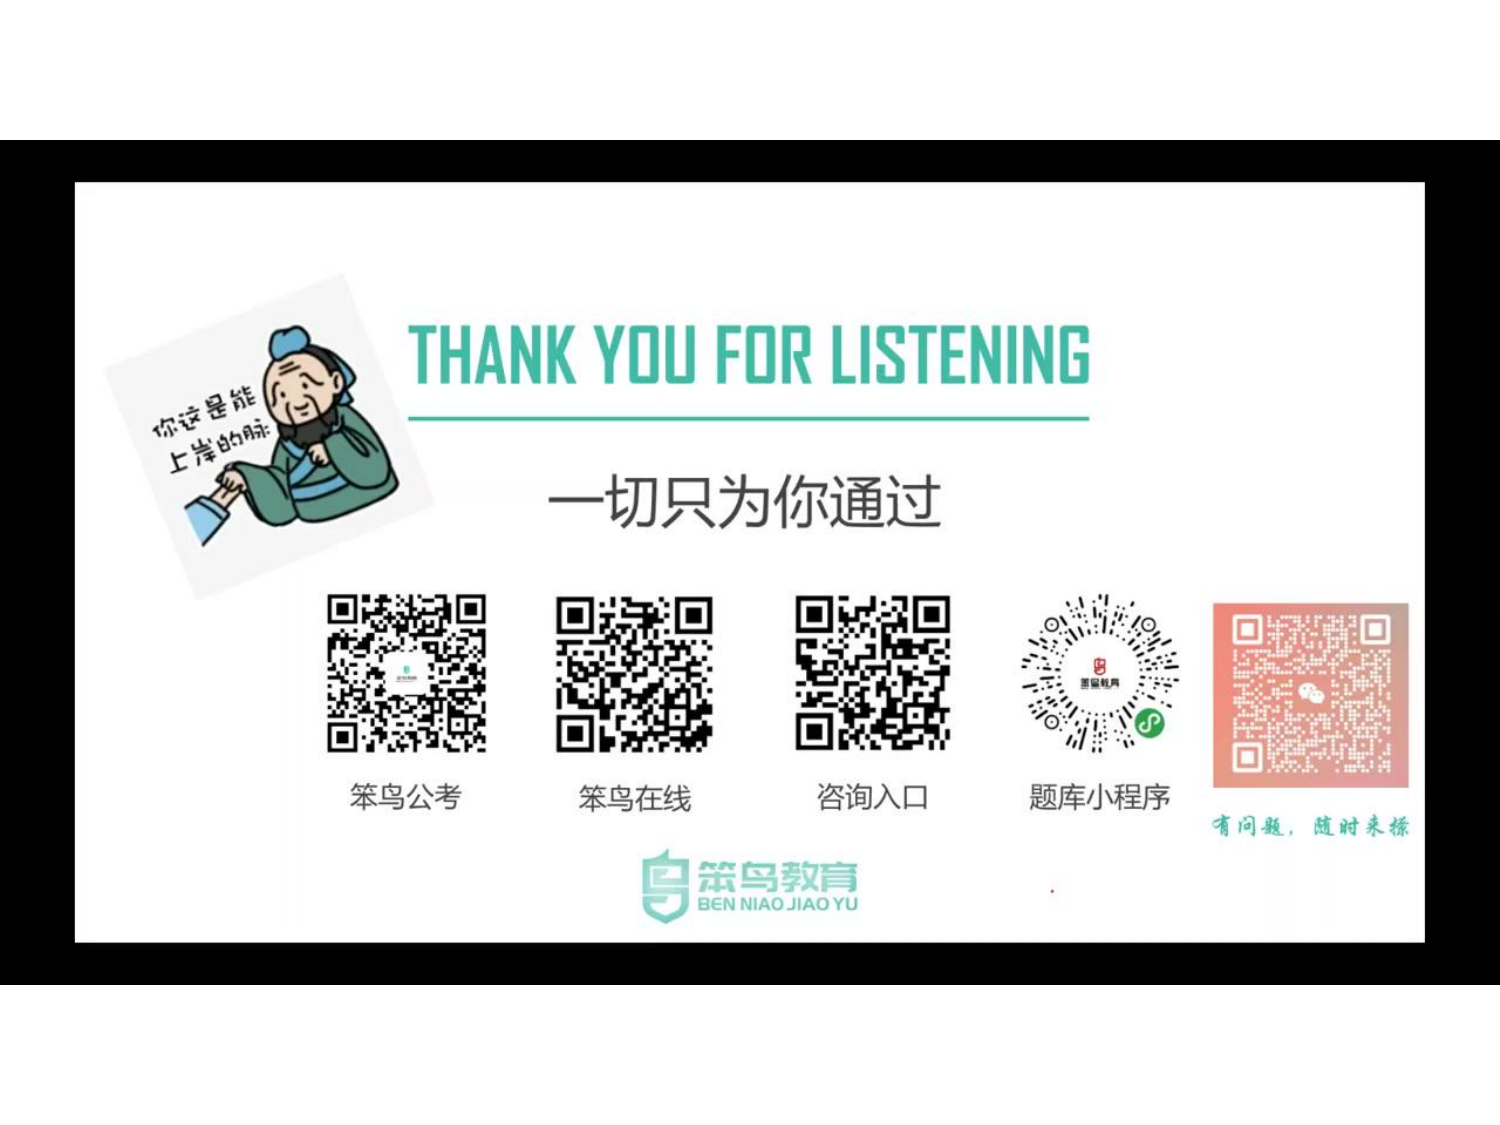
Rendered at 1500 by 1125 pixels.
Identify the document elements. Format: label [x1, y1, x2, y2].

picture [0, 140, 1500, 985]
